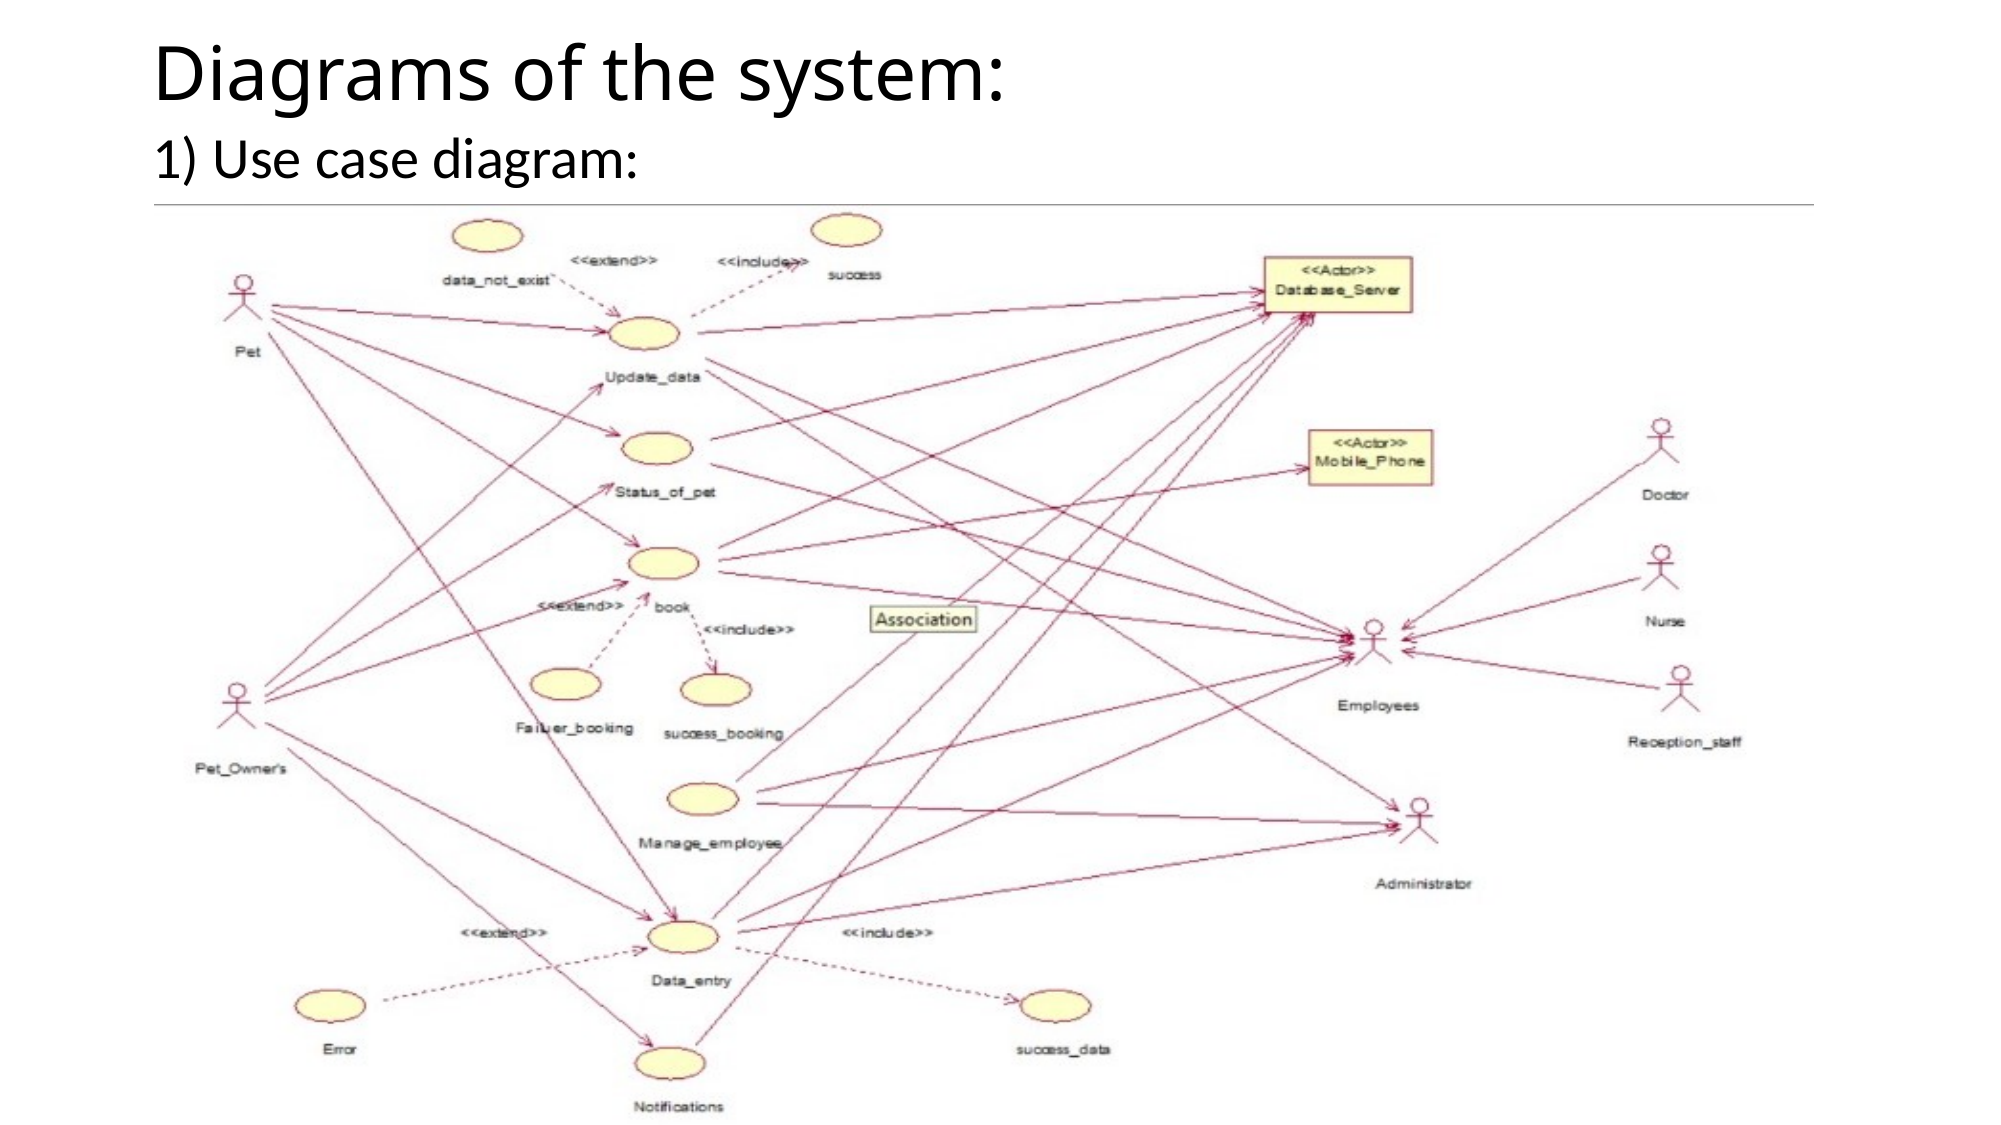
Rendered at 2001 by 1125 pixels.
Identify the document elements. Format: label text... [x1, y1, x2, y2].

picture [154, 204, 1814, 1125]
list 1) Use case diagram: [137, 120, 1863, 1014]
title Diagrams of the system: [137, 0, 1863, 120]
